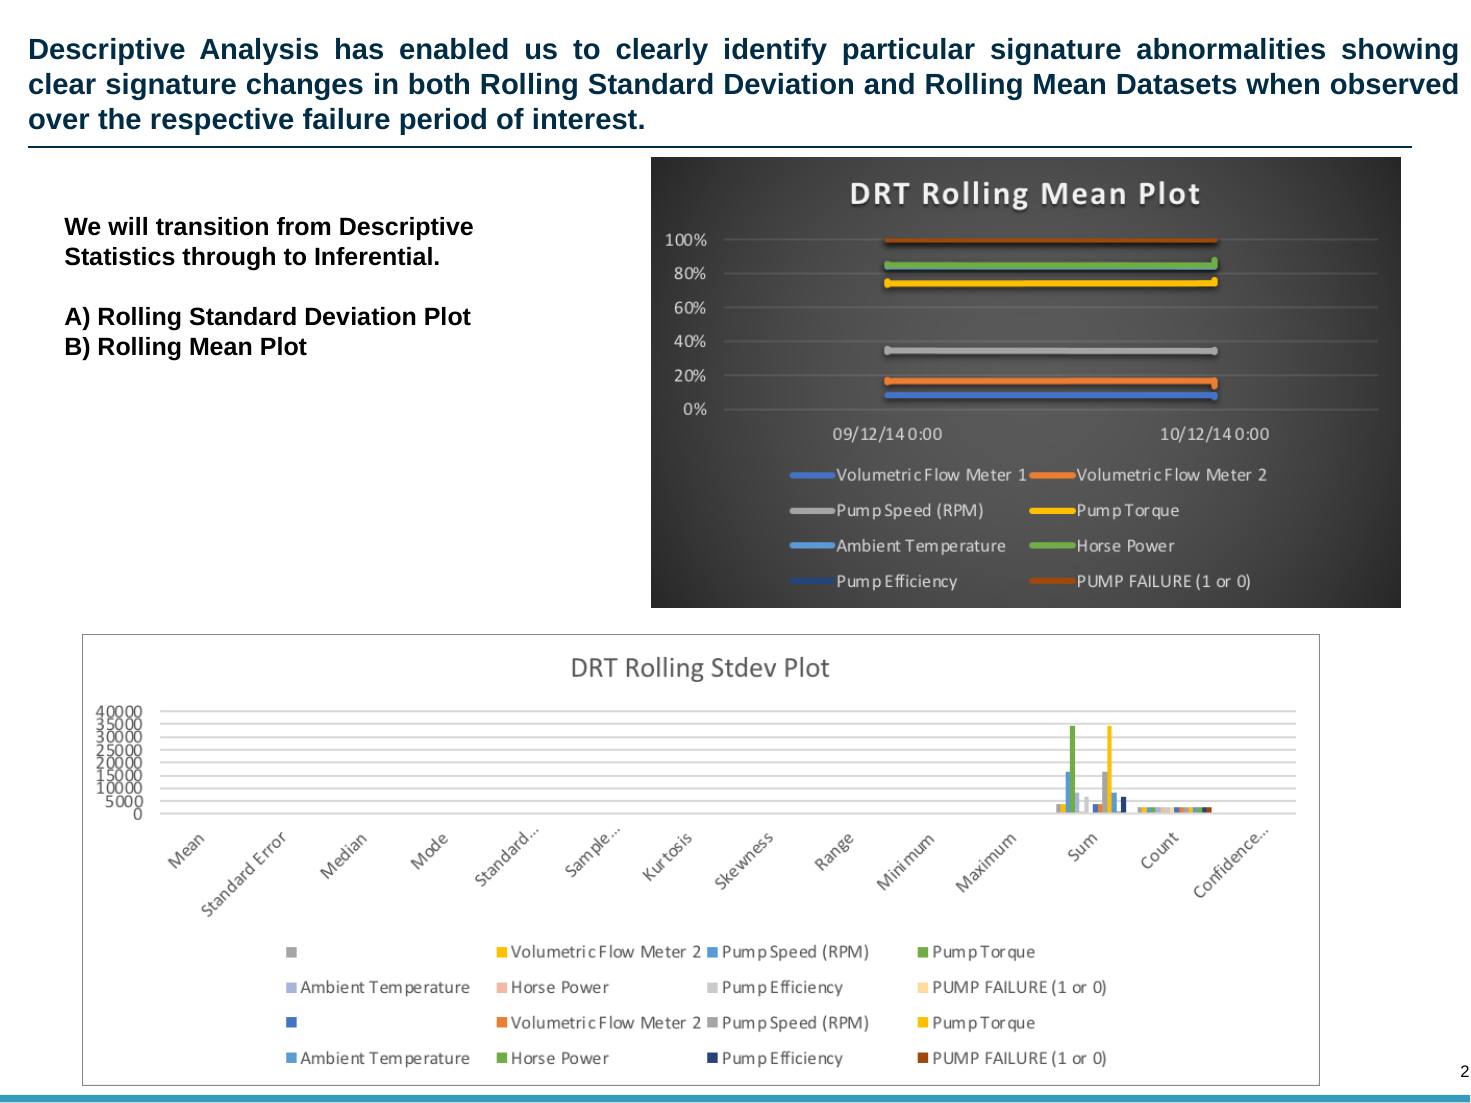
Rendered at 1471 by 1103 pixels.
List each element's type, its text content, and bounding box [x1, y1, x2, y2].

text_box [183, 224, 1287, 632]
text_box We will transition from Descriptive Statistics through to Inferential. A) Rolling Standard Deviation Plot B) Rolling Mean Plot [49, 203, 582, 488]
picture [82, 634, 1321, 1087]
picture [650, 156, 1402, 608]
title Descriptive Analysis has enabled us to clearly identify particular signature abnormalities showing clear signature changes in both Rolling Standard Deviation and Rolling Mean Datasets when observed over the respective failure period of interest. [28, 30, 1462, 137]
